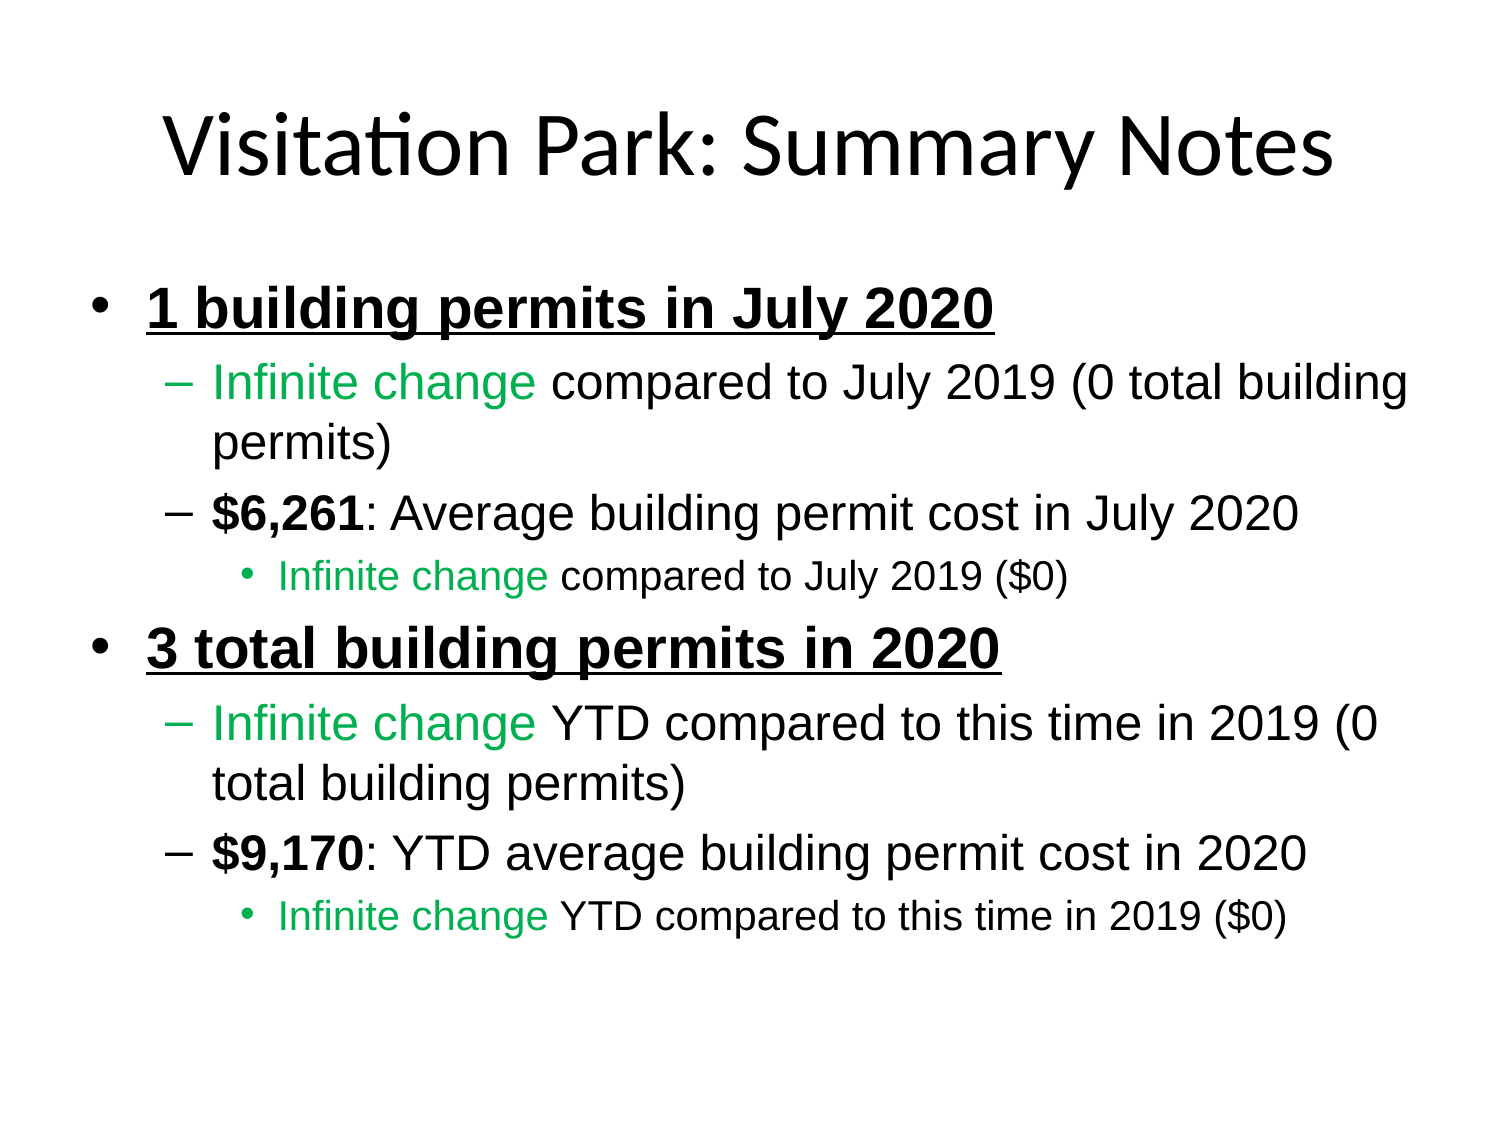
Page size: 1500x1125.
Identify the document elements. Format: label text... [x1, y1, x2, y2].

list 1 building permits in July 2020 Infinite change compared to July 2019 (0 total building permits) $6,261: Average building permit cost in July 2020 Infinite change compared to July 2019 ($0) 3 total building permits in 2020 Infinite change YTD compared to this time in 2019 (0 total building permits) $9,170: YTD average building permit cost in 2020 Infinite change YTD compared to this time in 2019 ($0) [75, 262, 1425, 1005]
title Visitation Park: Summary Notes [75, 45, 1425, 233]
